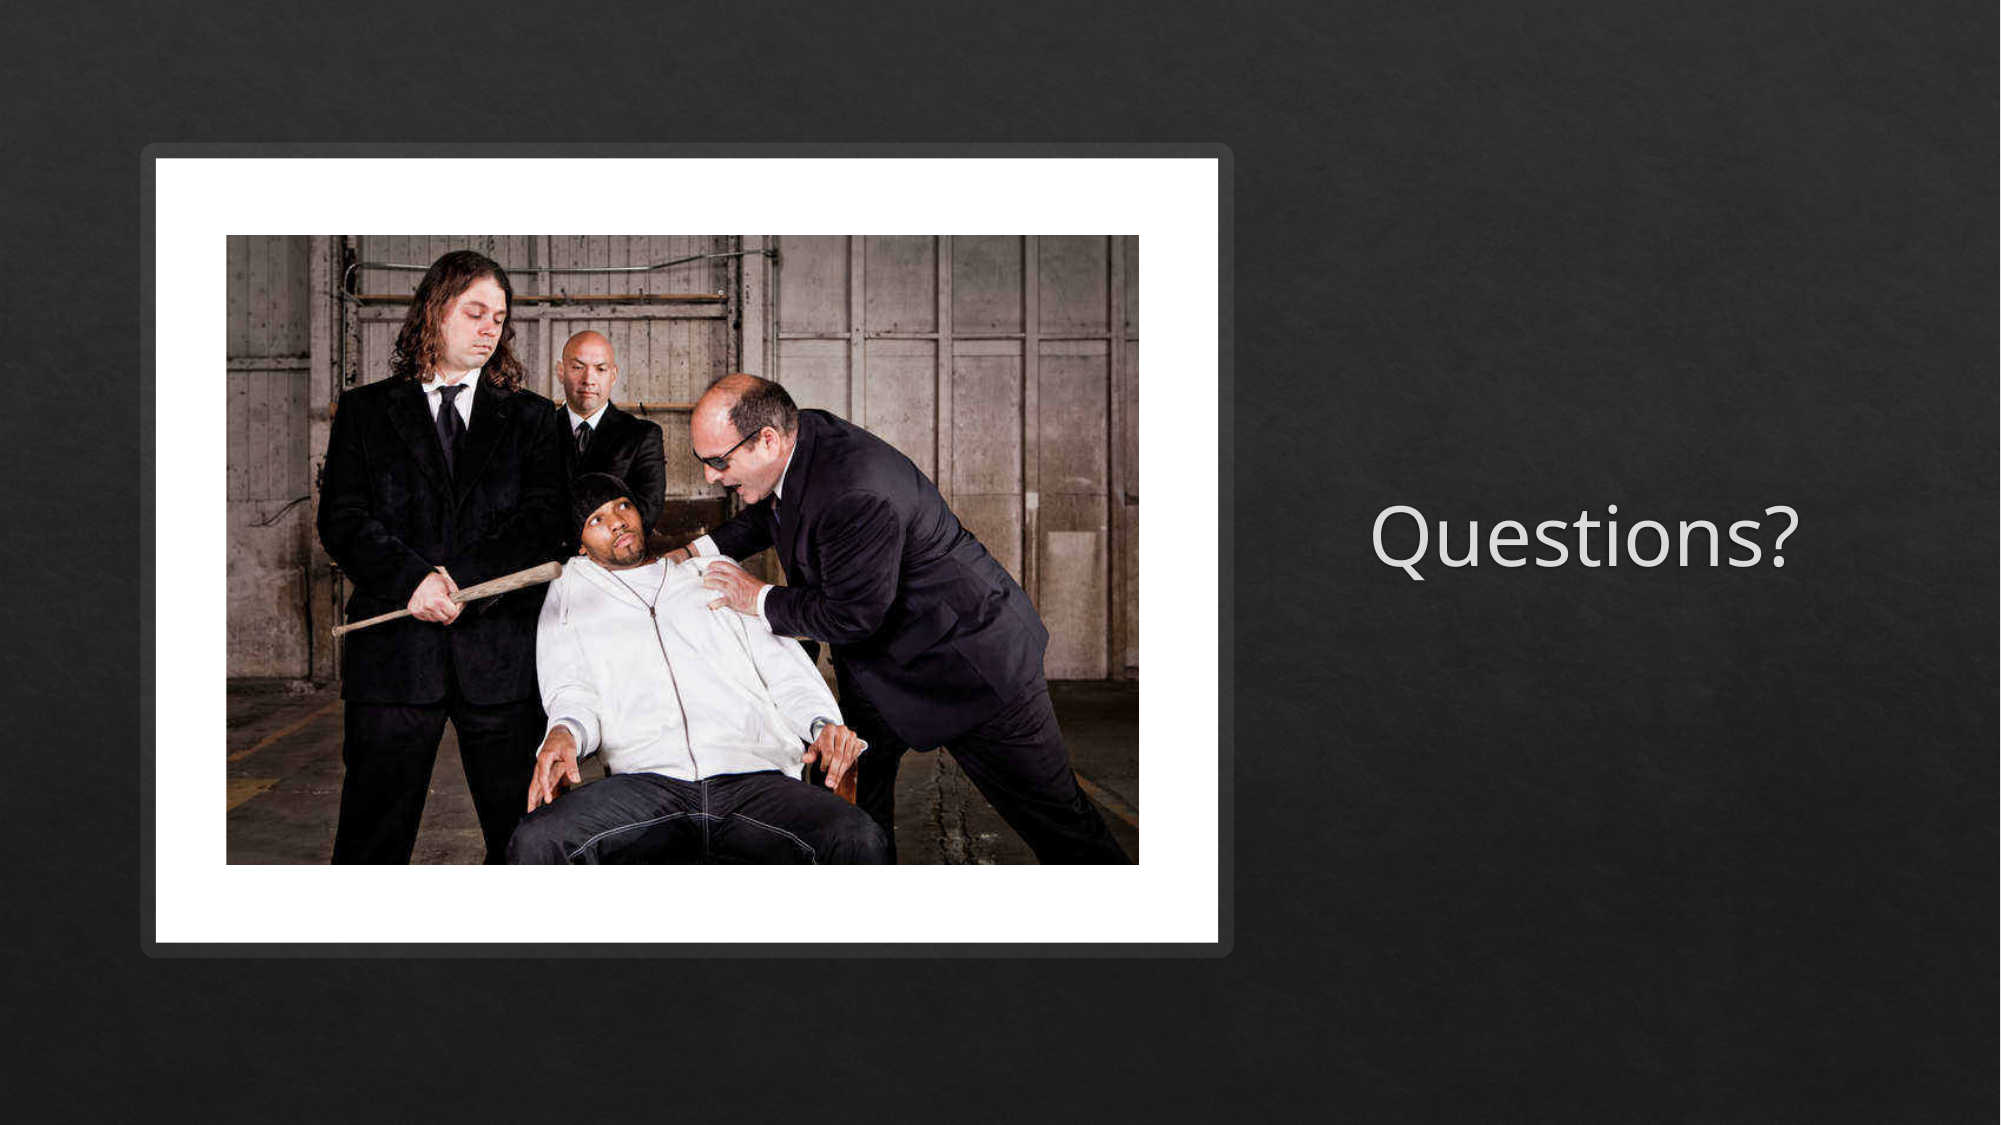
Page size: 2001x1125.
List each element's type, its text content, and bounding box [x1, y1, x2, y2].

picture [226, 235, 1140, 866]
title Questions? [1327, 158, 1843, 591]
text_box [155, 157, 1220, 944]
